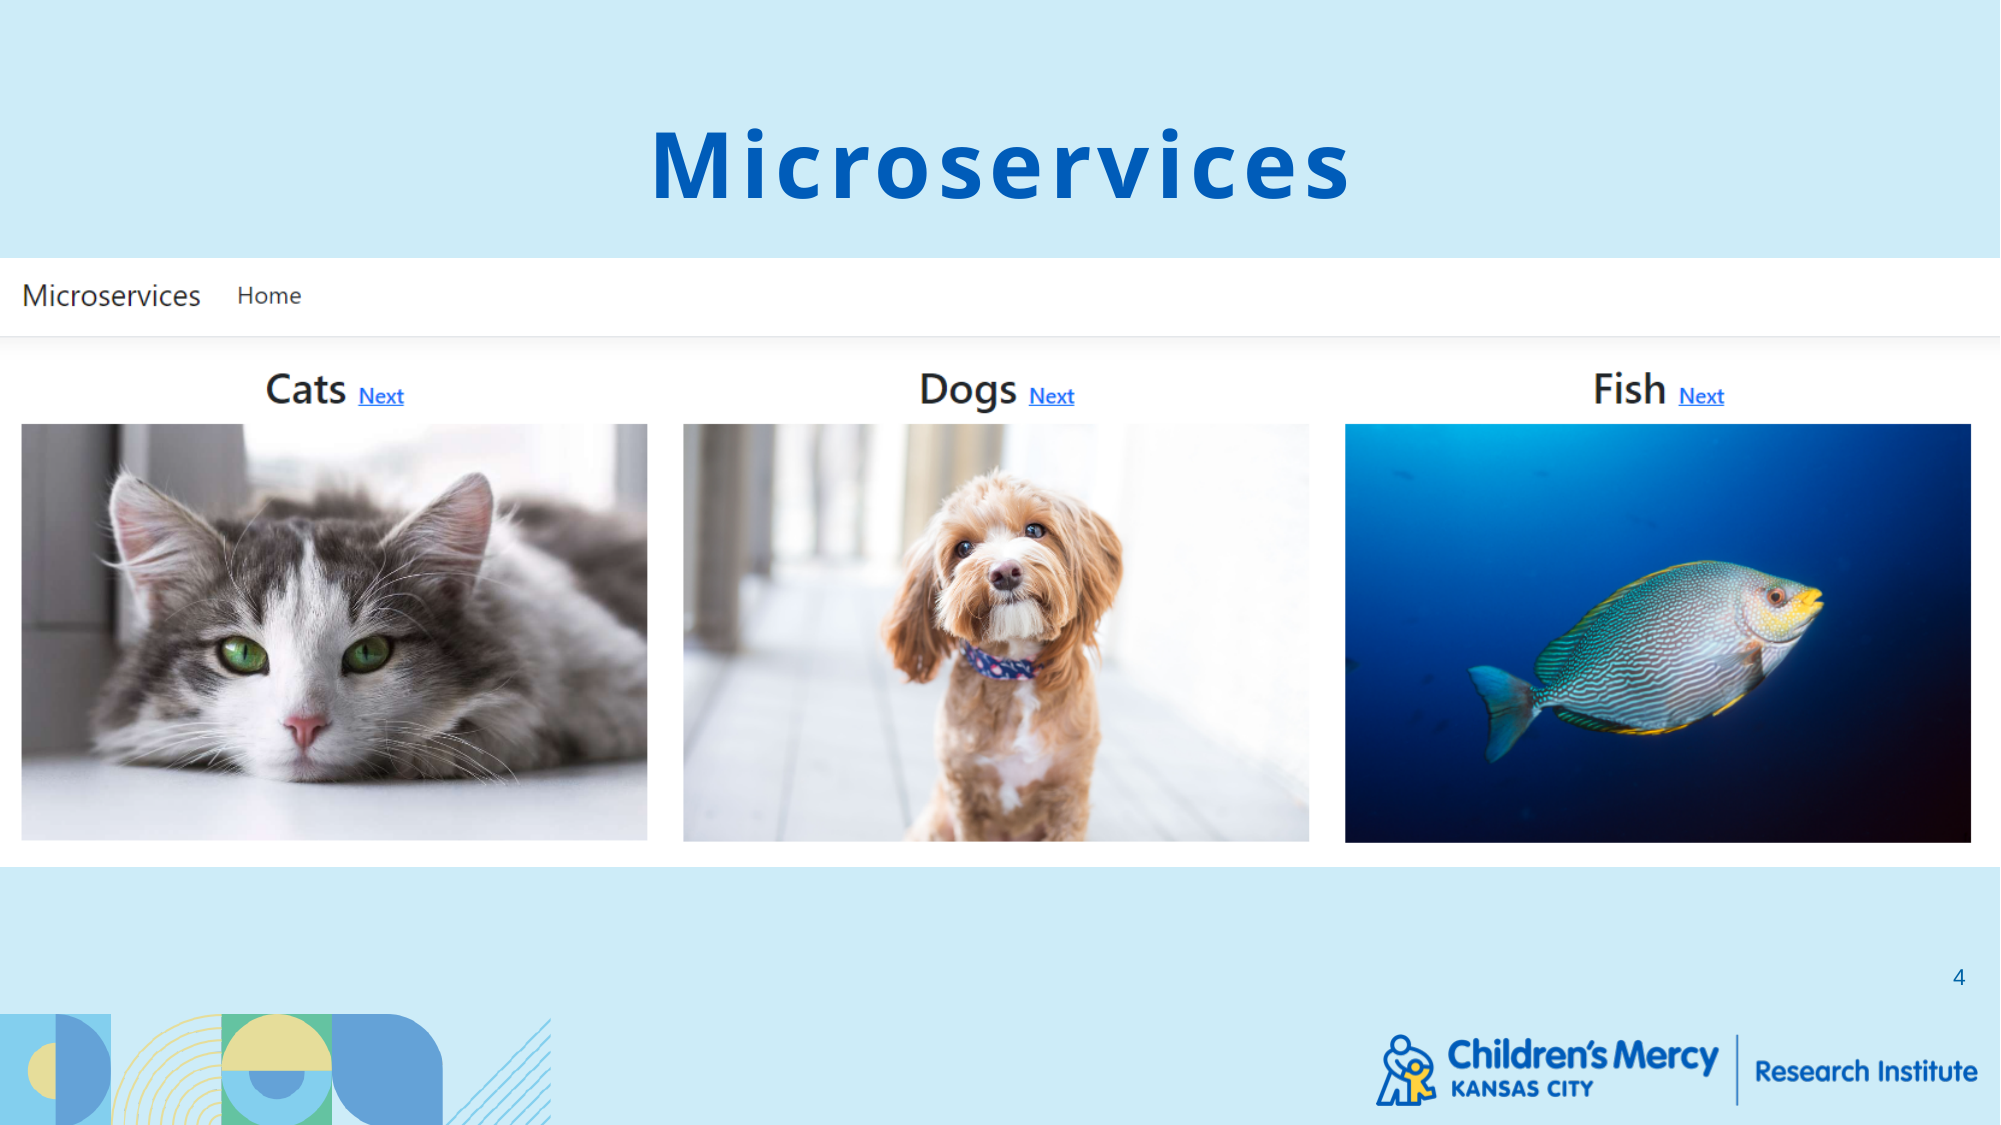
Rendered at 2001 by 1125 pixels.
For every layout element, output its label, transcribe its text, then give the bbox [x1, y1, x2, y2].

picture [1376, 1034, 1978, 1106]
picture [0, 258, 2000, 867]
slide_number 4 [1919, 946, 2000, 1007]
title Microservices [137, 59, 1863, 258]
